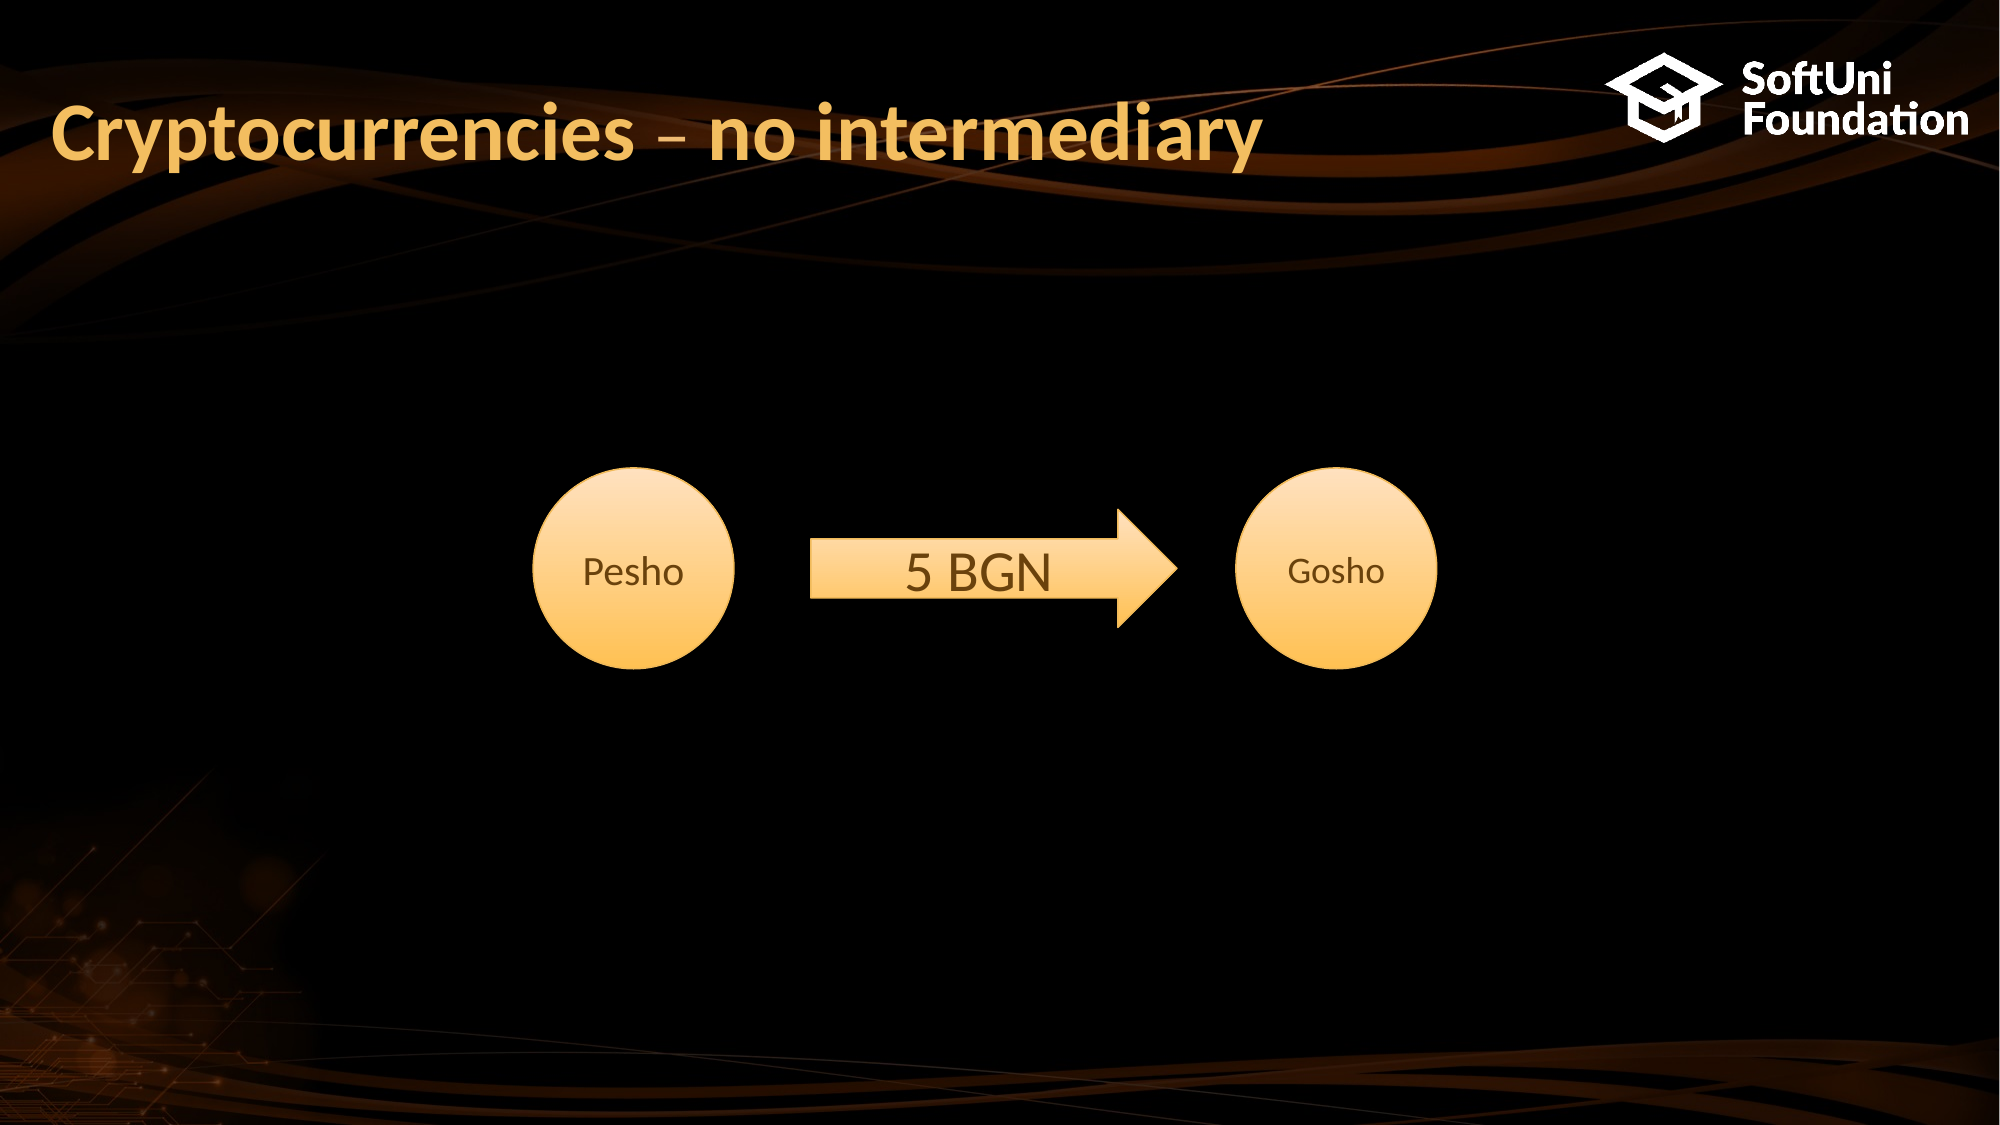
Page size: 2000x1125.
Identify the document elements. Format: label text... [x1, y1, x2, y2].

title Cryptocurrencies – no intermediary [30, 6, 1602, 189]
text_box Gosho [1235, 467, 1438, 670]
picture [0, 0, 2000, 1125]
text_box Pesho [532, 467, 735, 670]
text_box 5 BGN [810, 508, 1178, 629]
